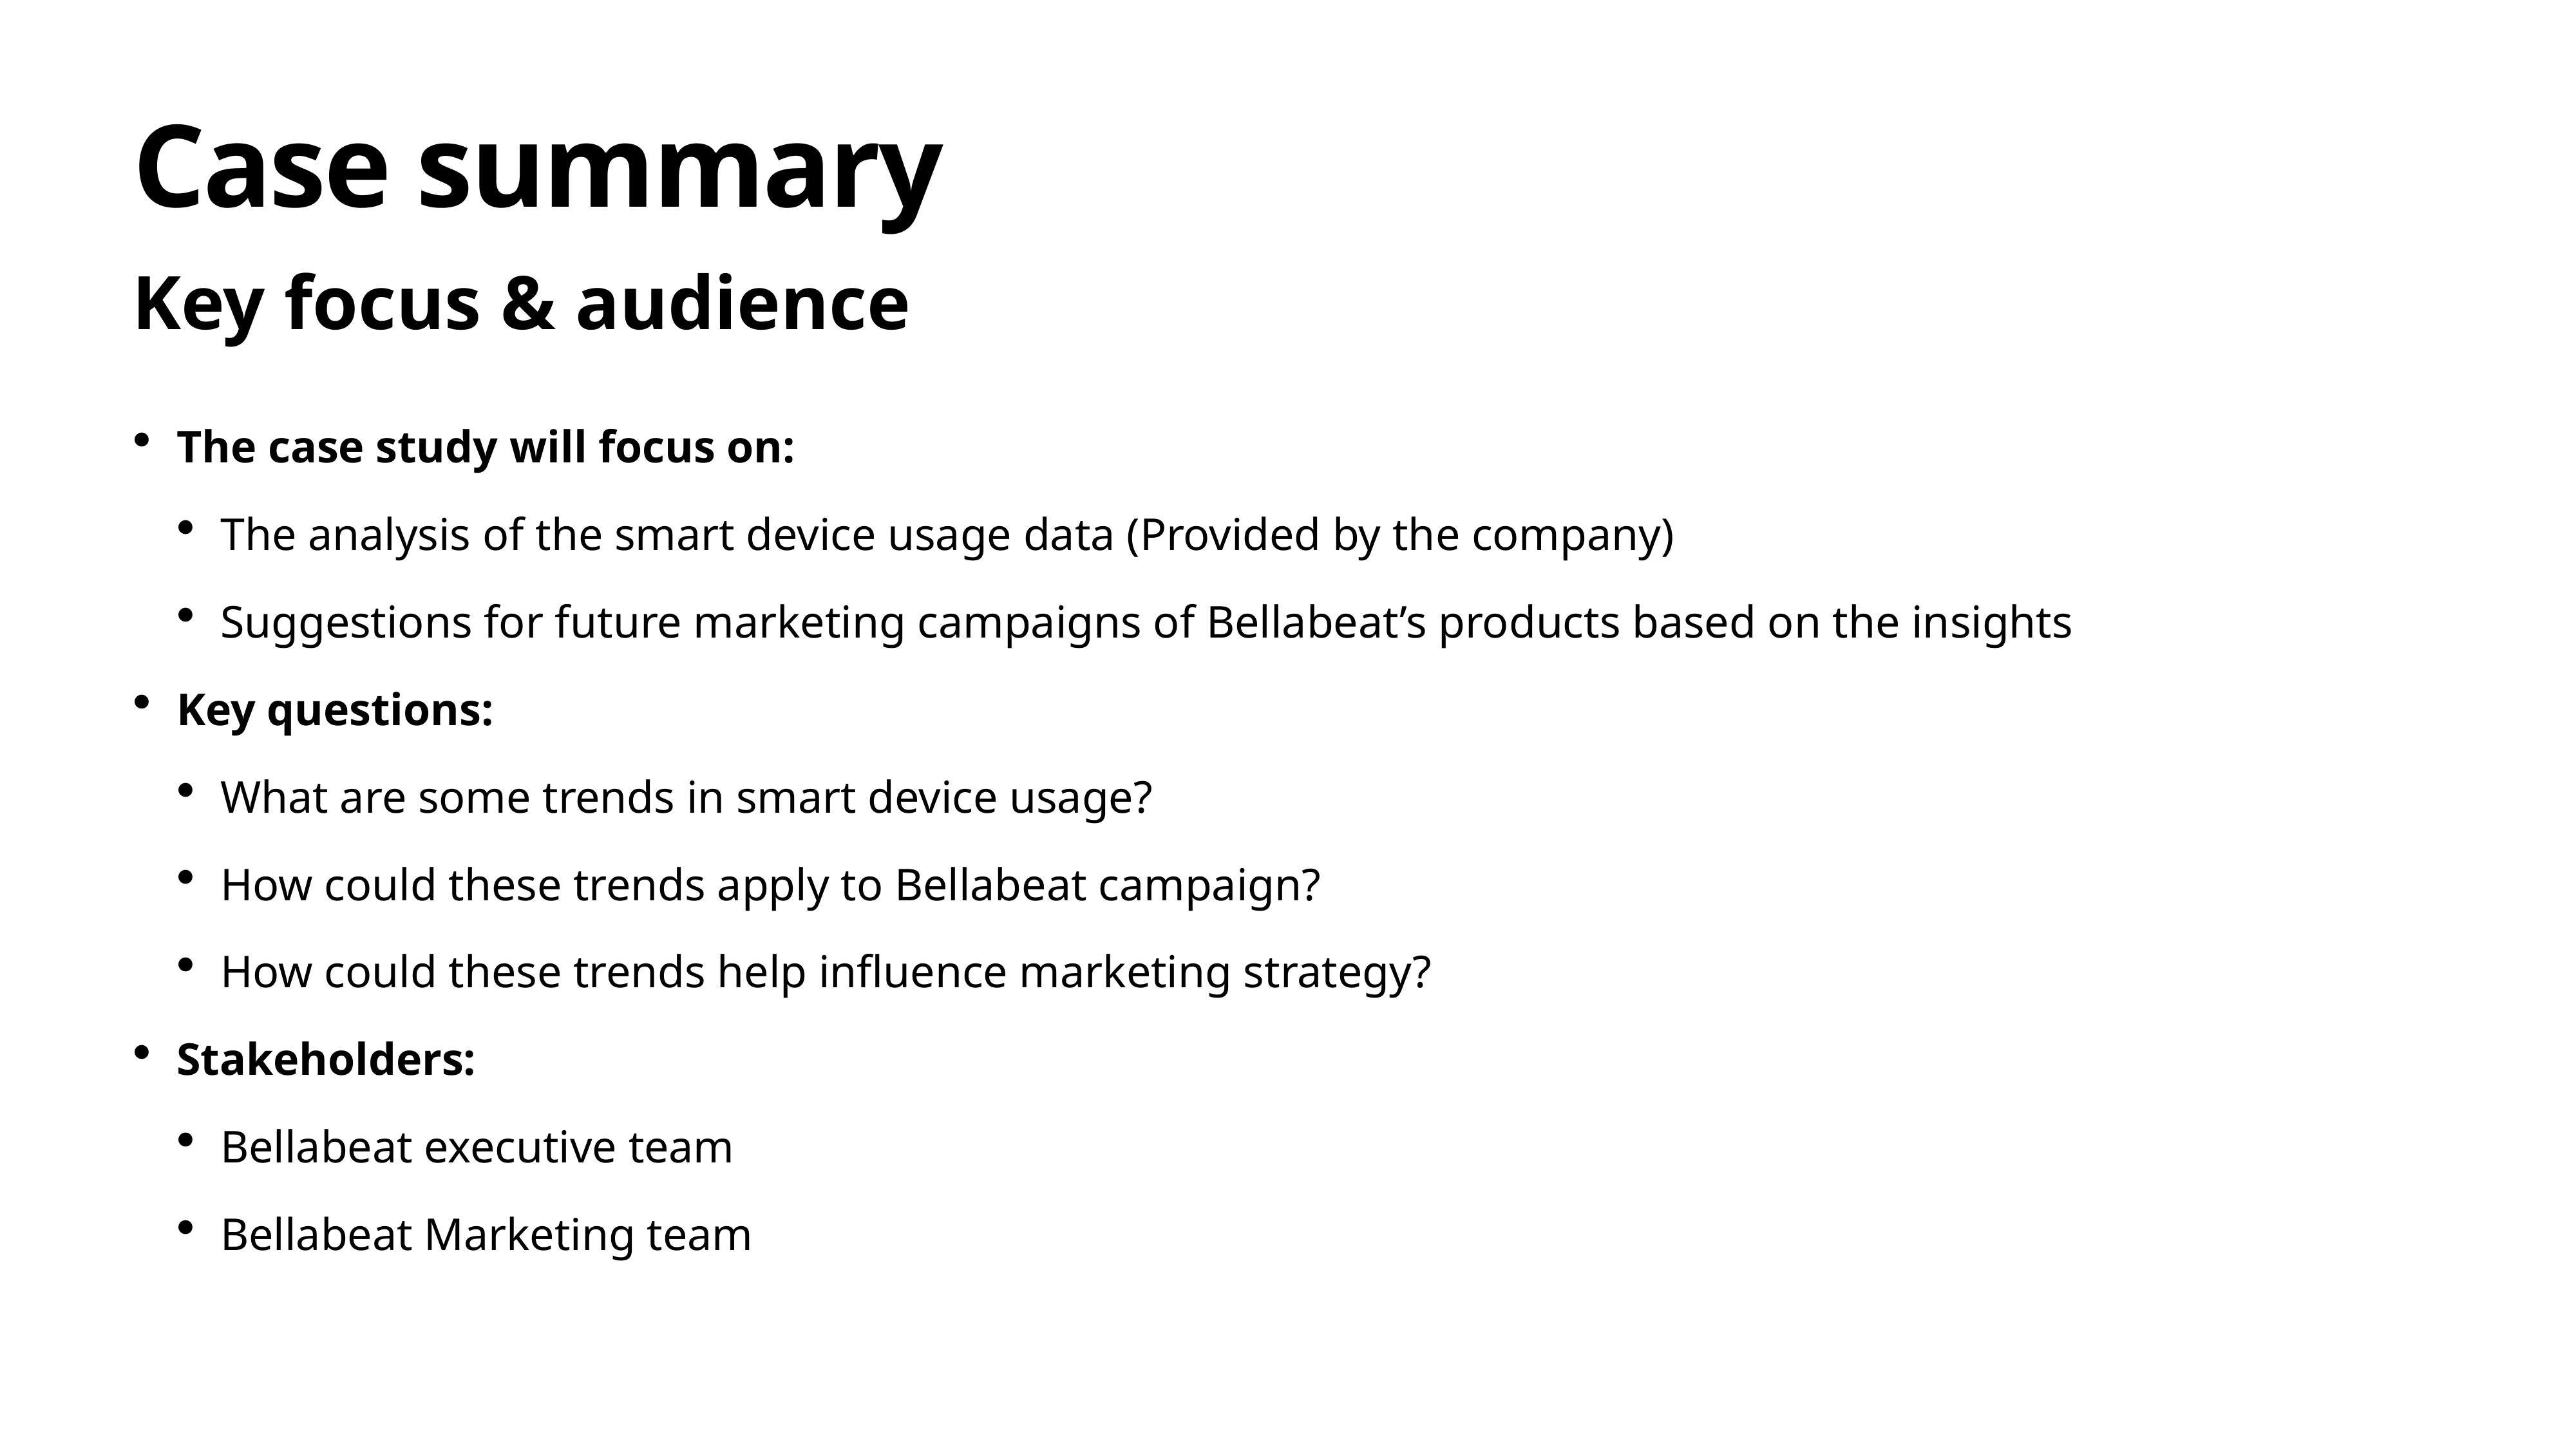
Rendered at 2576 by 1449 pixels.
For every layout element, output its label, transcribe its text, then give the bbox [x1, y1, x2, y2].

list The case study will focus on: The analysis of the smart device usage data (Provided by the company) Suggestions for future marketing campaigns of Bellabeat’s products based on the insights Key questions: What are some trends in smart device usage? How could these trends apply to Bellabeat campaign? How could these trends help influence marketing strategy? Stakeholders: Bellabeat executive team Bellabeat Marketing team [127, 419, 2449, 1293]
title Case summary [127, 113, 2449, 250]
list Key focus & audience [127, 250, 2449, 350]
